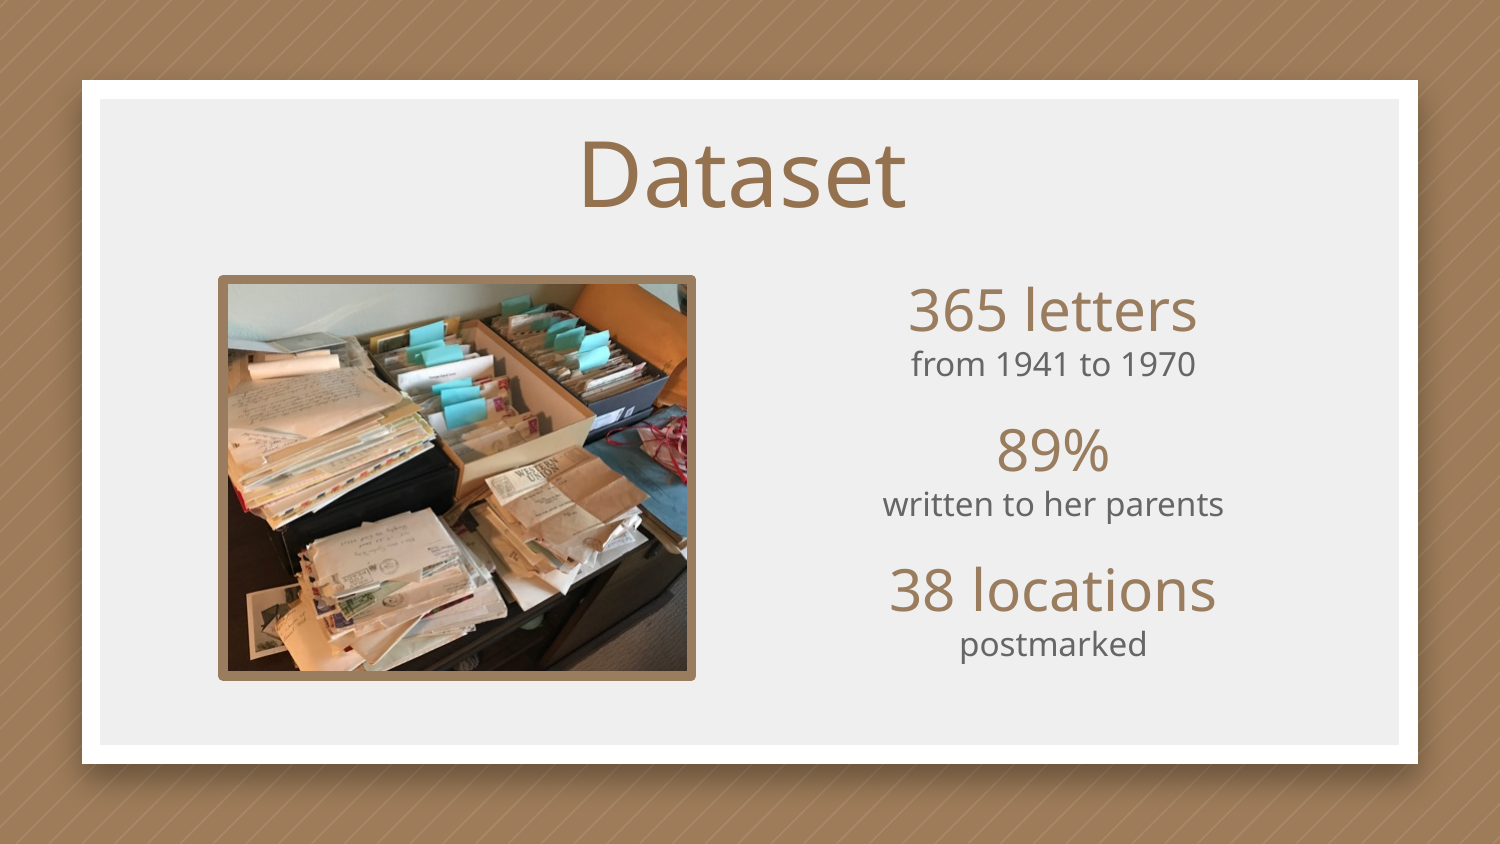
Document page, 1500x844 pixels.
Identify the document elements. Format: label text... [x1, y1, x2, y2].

text_box Dataset [272, 93, 1212, 241]
picture [227, 284, 687, 672]
text_box 365 letters from 1941 to 1970 89% written to her parents 38 locations postmarked [785, 265, 1322, 671]
